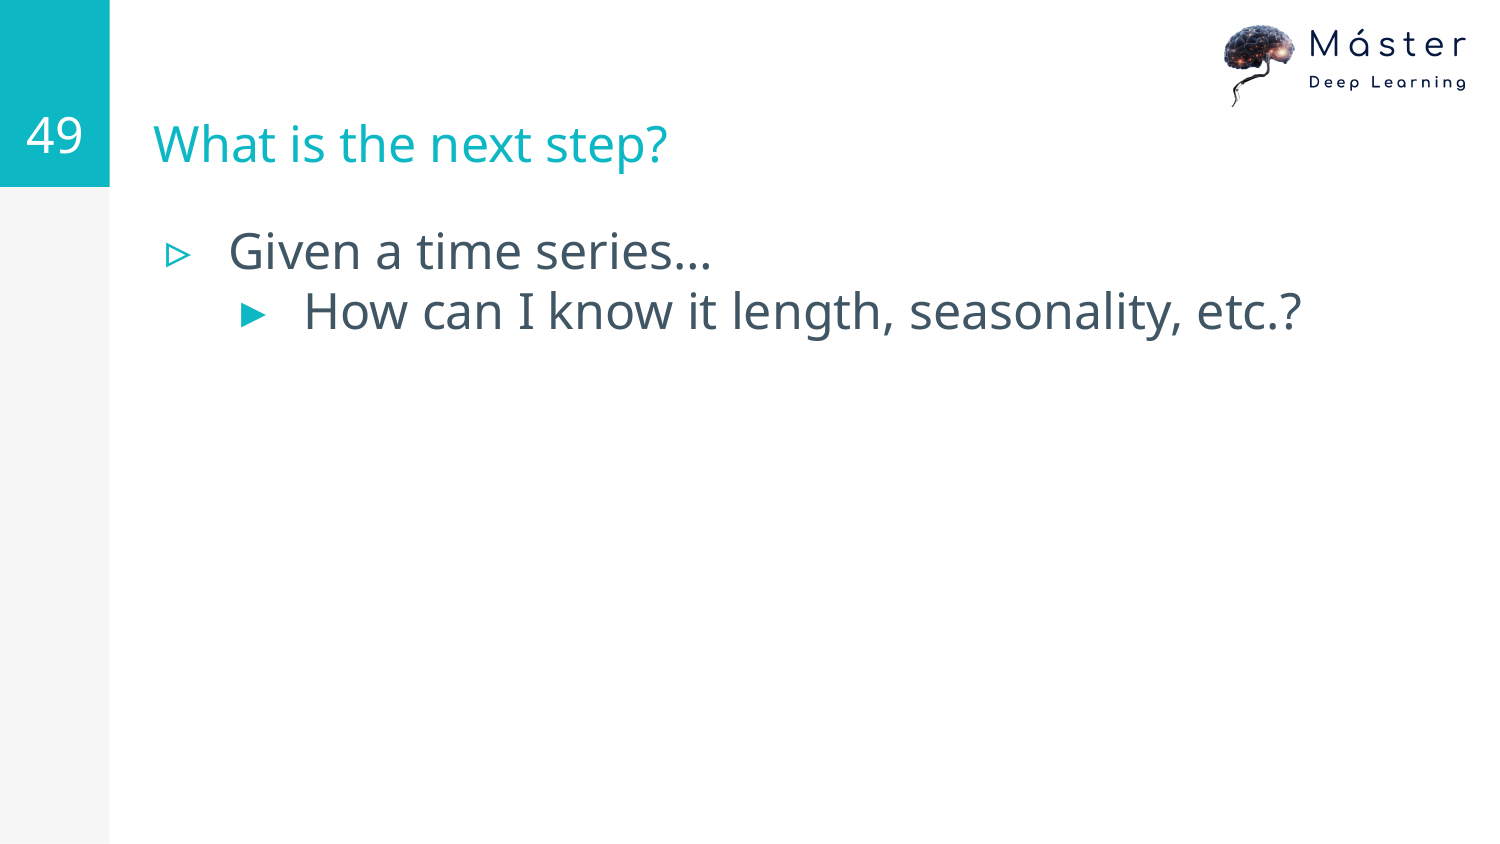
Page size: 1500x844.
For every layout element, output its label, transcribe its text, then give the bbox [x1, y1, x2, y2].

title What is the next step? [138, 0, 722, 188]
picture [1211, 11, 1483, 111]
text_box Given a time series… How can I know it length, seasonality, etc.? [138, 204, 1485, 760]
slide_number 49 [0, 0, 110, 187]
